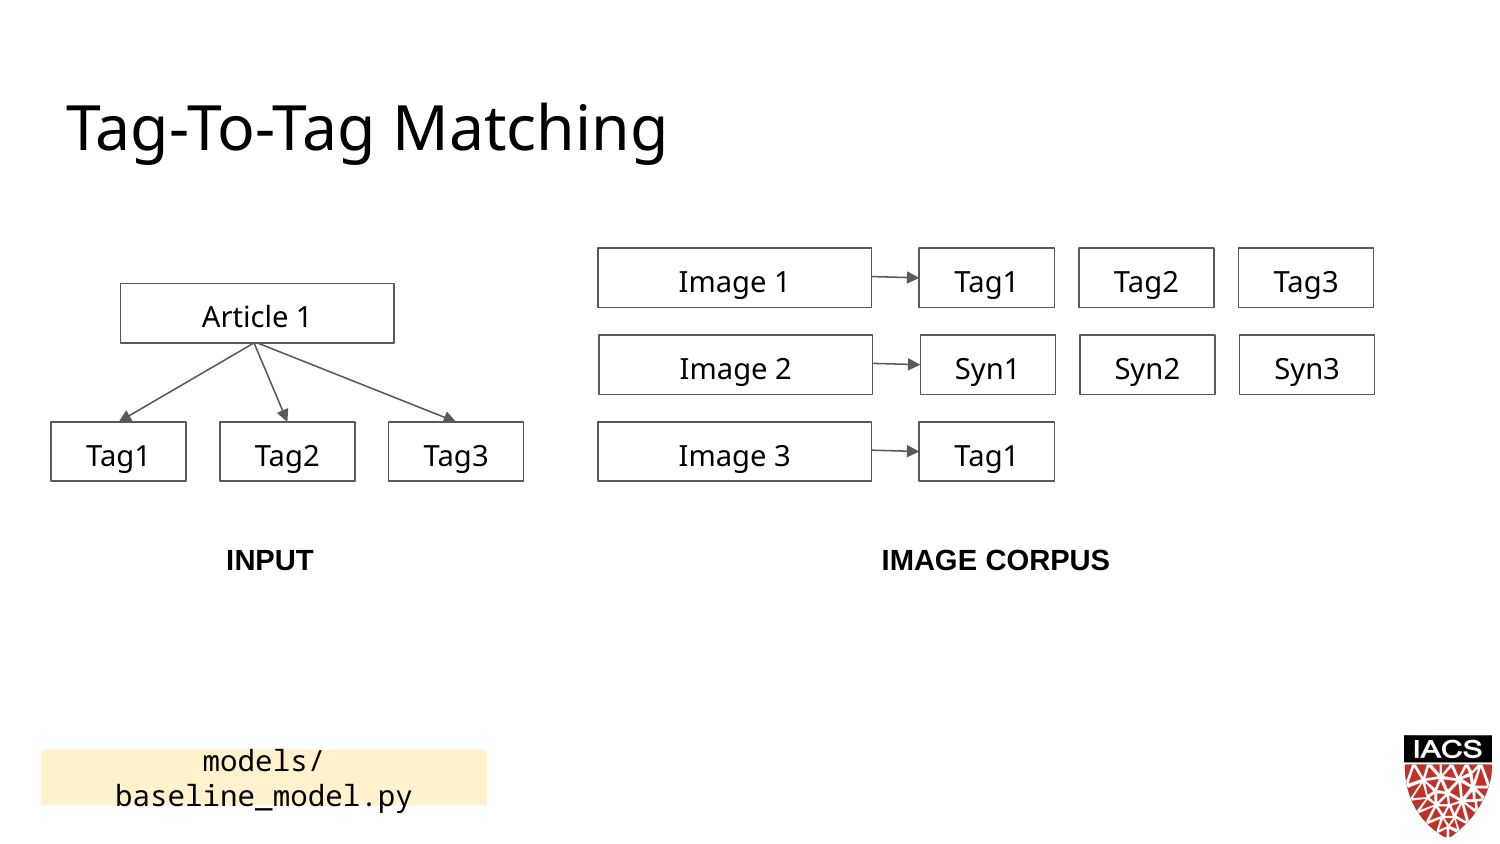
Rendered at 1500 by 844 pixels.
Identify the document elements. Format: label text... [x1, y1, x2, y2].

text_box Syn3 [1239, 335, 1375, 395]
text_box Syn1 [920, 335, 1056, 395]
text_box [257, 342, 457, 423]
text_box Tag2 [219, 430, 355, 482]
text_box Tag1 [919, 421, 1055, 482]
text_box Tag1 [51, 421, 187, 482]
text_box Tag2 [1078, 248, 1215, 308]
picture [1404, 735, 1492, 838]
text_box Article 1 [120, 283, 395, 341]
text_box INPUT [211, 526, 331, 586]
text_box Tag3 [1238, 248, 1374, 308]
text_box Tag3 [388, 421, 524, 482]
text_box models/baseline_model.py [40, 749, 487, 806]
text_box IMAGE CORPUS [866, 526, 1141, 586]
text_box Tag1 [919, 248, 1055, 308]
text_box Image 2 [599, 335, 873, 395]
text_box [118, 342, 252, 423]
title Tag-To-Tag Matching [51, 72, 1449, 167]
text_box Image 1 [597, 248, 872, 308]
text_box Image 3 [597, 421, 872, 482]
text_box Syn2 [1079, 335, 1216, 395]
